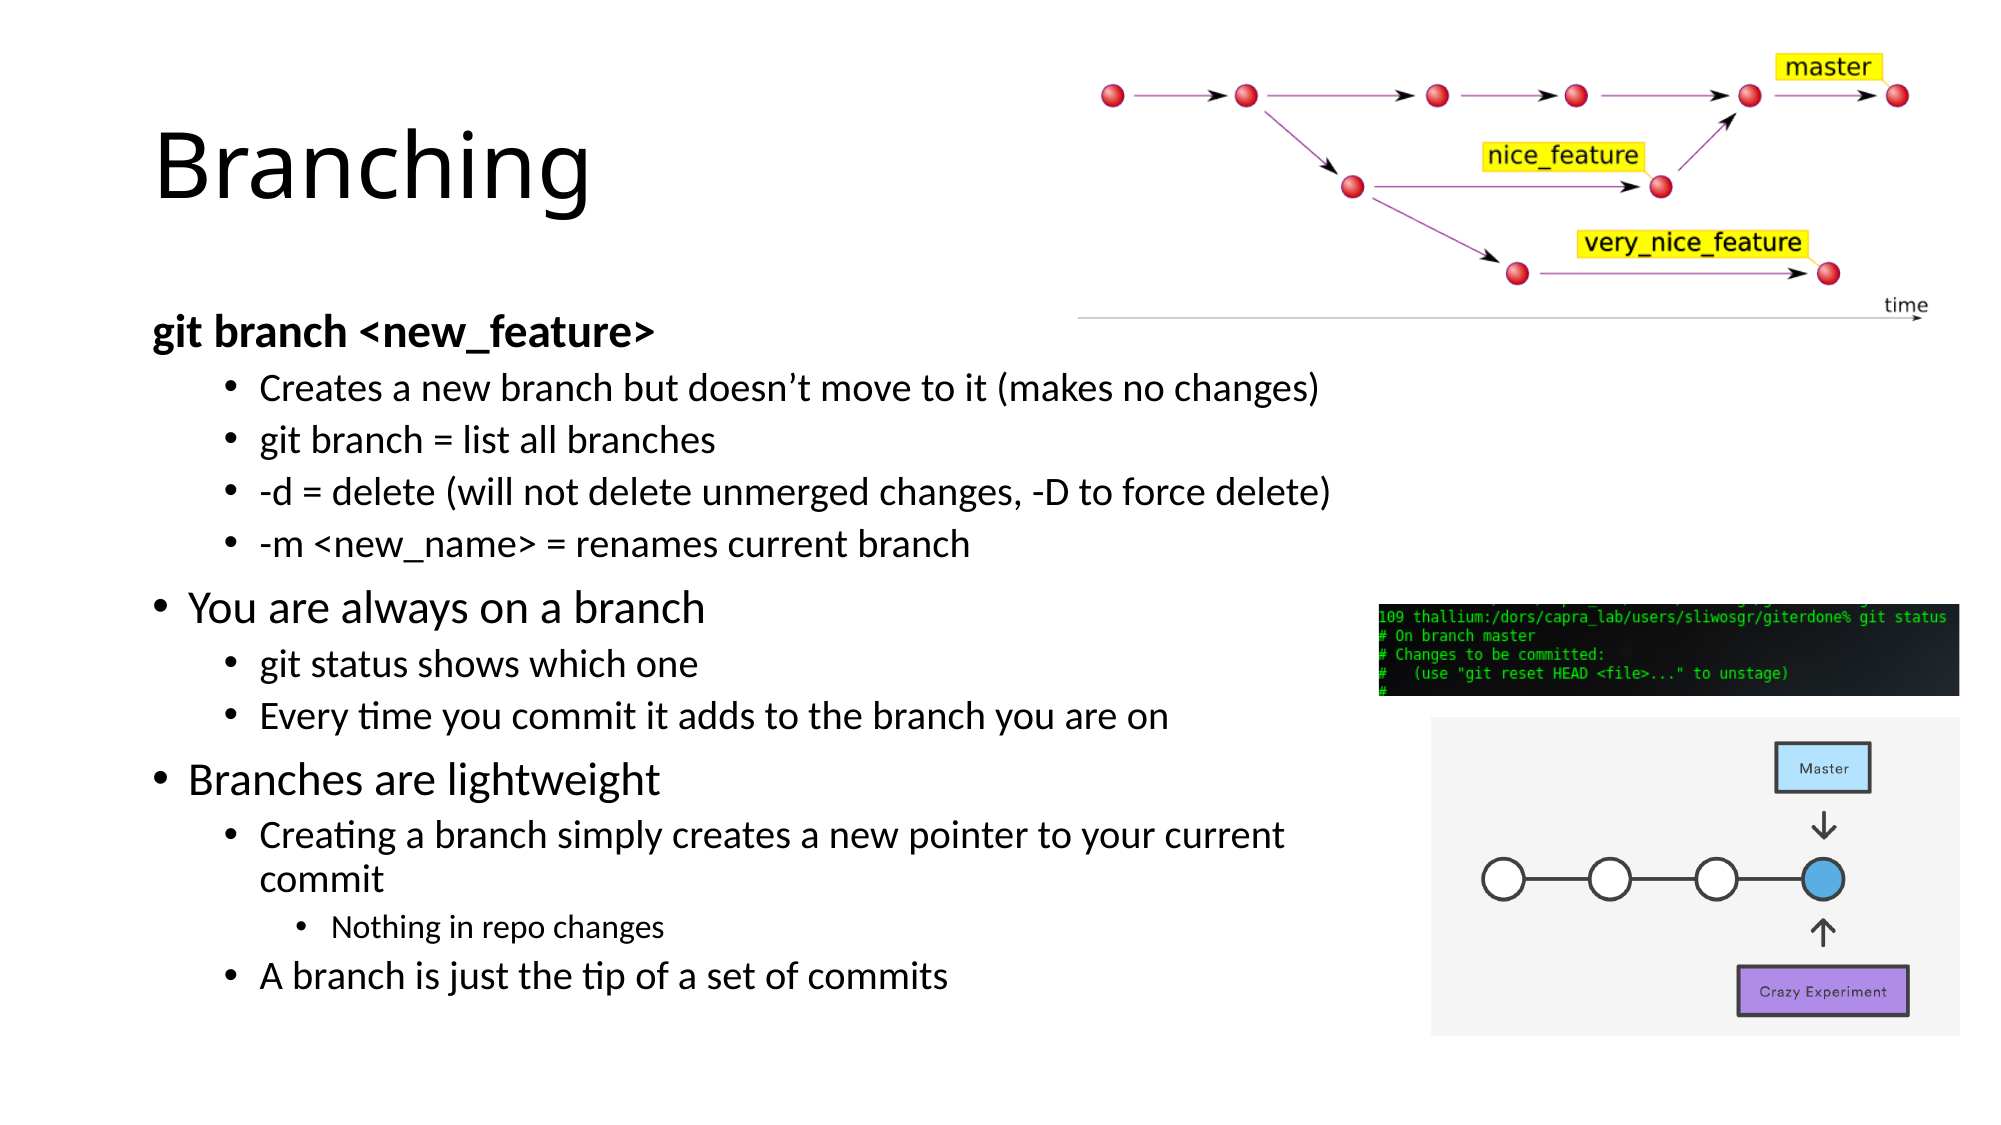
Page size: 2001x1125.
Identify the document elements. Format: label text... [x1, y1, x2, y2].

picture [1431, 717, 1960, 1036]
picture [1378, 604, 1960, 696]
picture [1062, 22, 1944, 390]
list git branch <new_feature> Creates a new branch but doesn’t move to it (makes no changes) git branch = list all branches -d = delete (will not delete unmerged changes, -D to force delete) -m <new_name> = renames current branch You are always on a branch git status shows which one Every time you commit it adds to the branch you are on Branches are lightweight Creating a branch simply creates a new pointer to your current commit Nothing in repo changes A branch is just the tip of a set of commits [137, 299, 1432, 1014]
title Branching [137, 59, 1062, 278]
